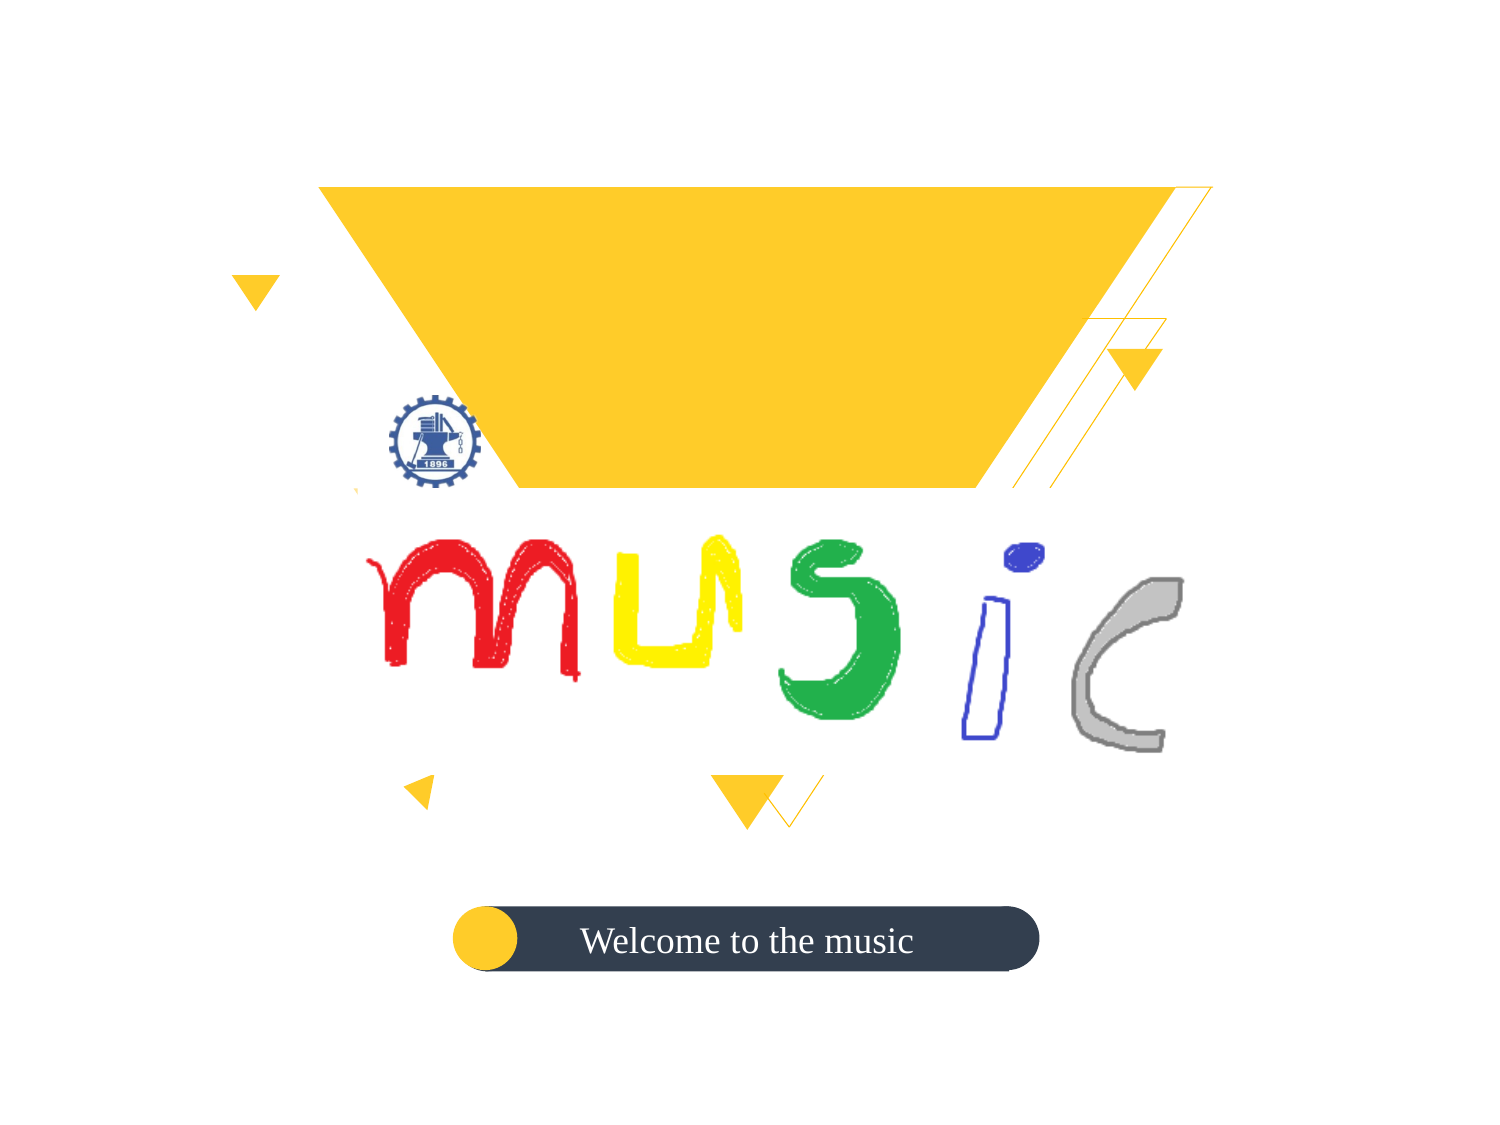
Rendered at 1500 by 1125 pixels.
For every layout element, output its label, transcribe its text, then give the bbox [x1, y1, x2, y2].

text_box [451, 905, 519, 972]
text_box [709, 775, 786, 832]
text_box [789, 187, 1212, 828]
picture [389, 395, 481, 488]
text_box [1134, 319, 1167, 365]
text_box Welcome to the music [489, 906, 1004, 972]
text_box [351, 487, 389, 496]
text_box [357, 488, 1196, 775]
text_box [973, 905, 1041, 972]
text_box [764, 793, 790, 828]
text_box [868, 374, 1125, 488]
text_box [229, 273, 282, 314]
text_box [401, 775, 436, 813]
text_box [316, 186, 1176, 488]
